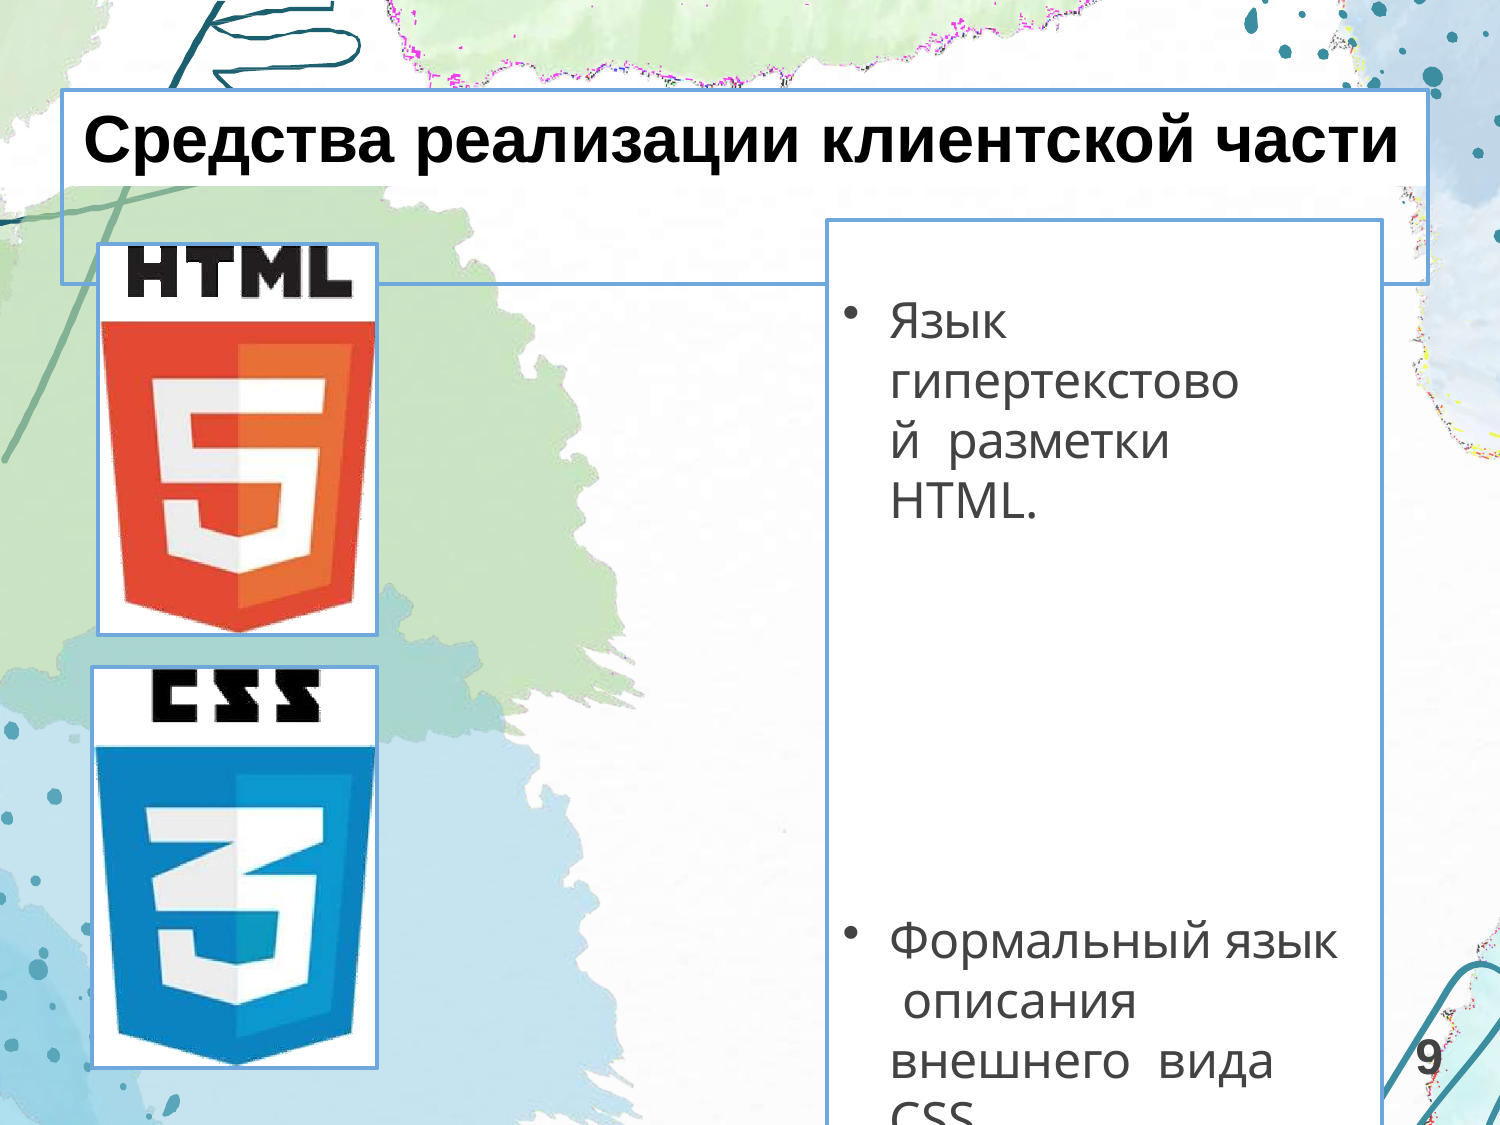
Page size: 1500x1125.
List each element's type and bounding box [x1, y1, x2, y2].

picture [1429, 488, 1500, 1125]
text_box [0, 89, 1429, 1125]
text_box [0, 0, 1500, 488]
text_box [89, 241, 380, 1071]
